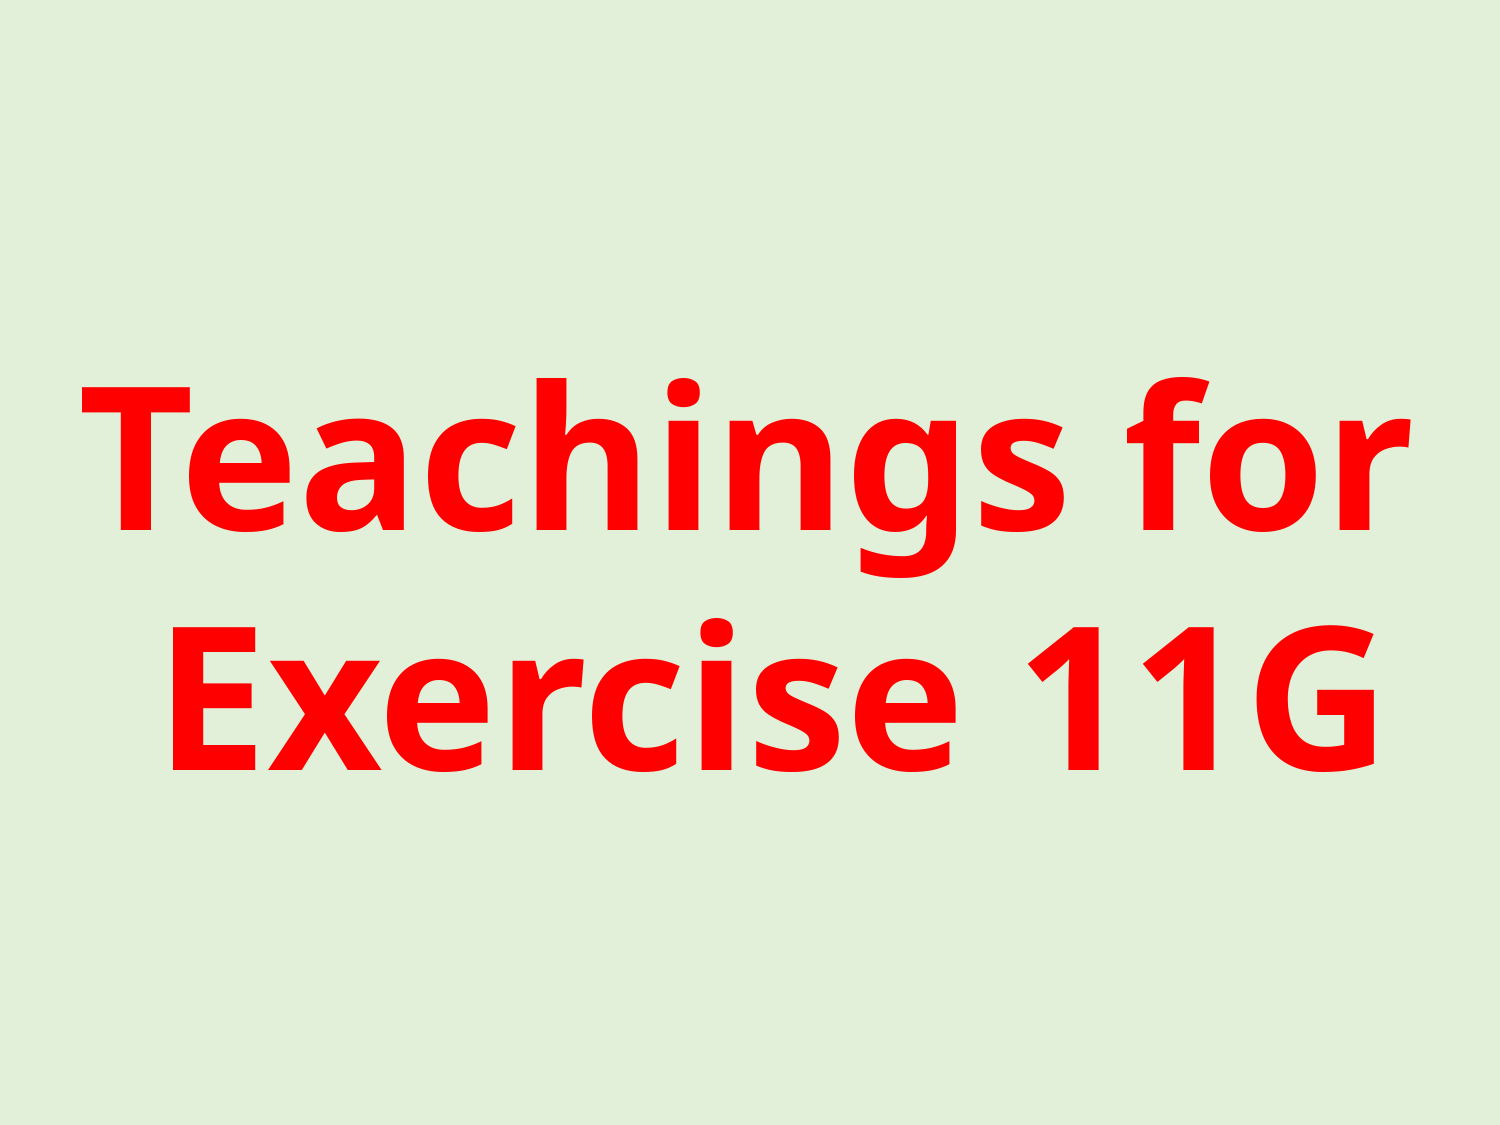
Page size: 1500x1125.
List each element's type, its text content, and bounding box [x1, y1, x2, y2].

text_box Teachings for Exercise 11G [63, 323, 1484, 819]
